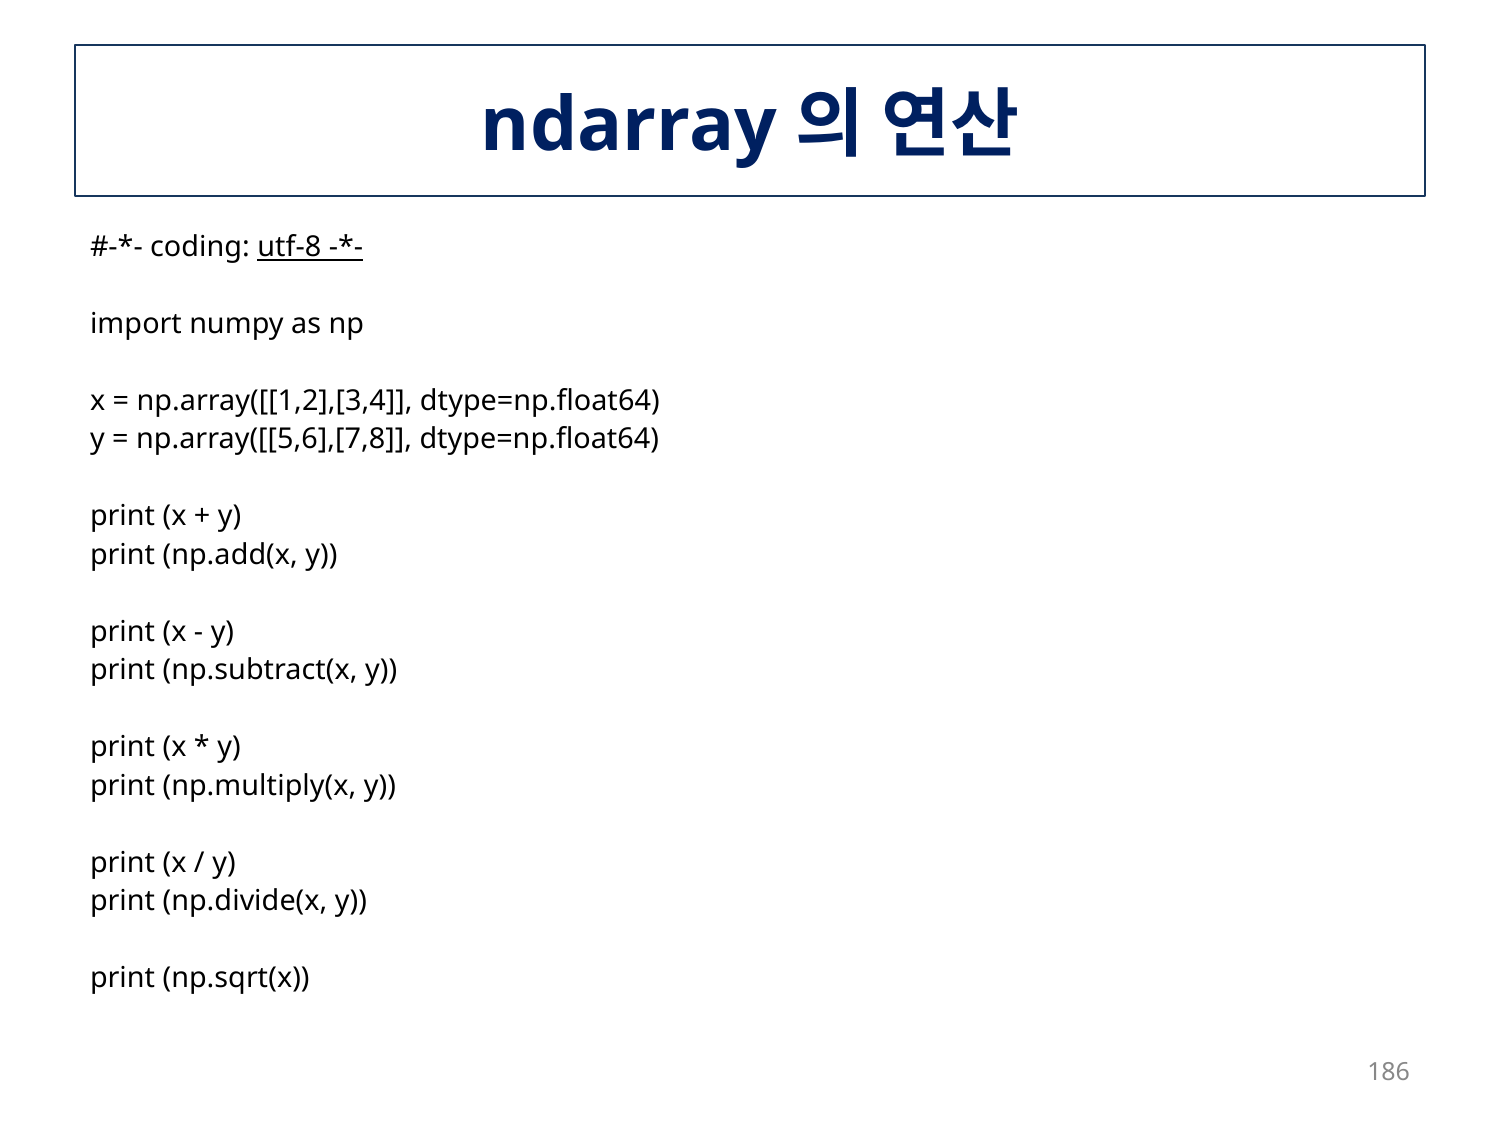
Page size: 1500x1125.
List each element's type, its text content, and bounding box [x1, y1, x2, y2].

title ndarray의 연산 [74, 44, 1426, 197]
slide_number 186 [1074, 1042, 1425, 1103]
list #-*- coding: utf-8 -*- import numpy as np x = np.array([[1,2],[3,4]], dtype=np.float64) y = np.array([[5,6],[7,8]], dtype=np.float64) print (x + y) print (np.add(x, y)) print (x - y) print (np.subtract(x, y)) print (x * y) print (np.multiply(x, y)) print (x / y) print (np.divide(x, y)) print (np.sqrt(x)) [75, 219, 1425, 1005]
